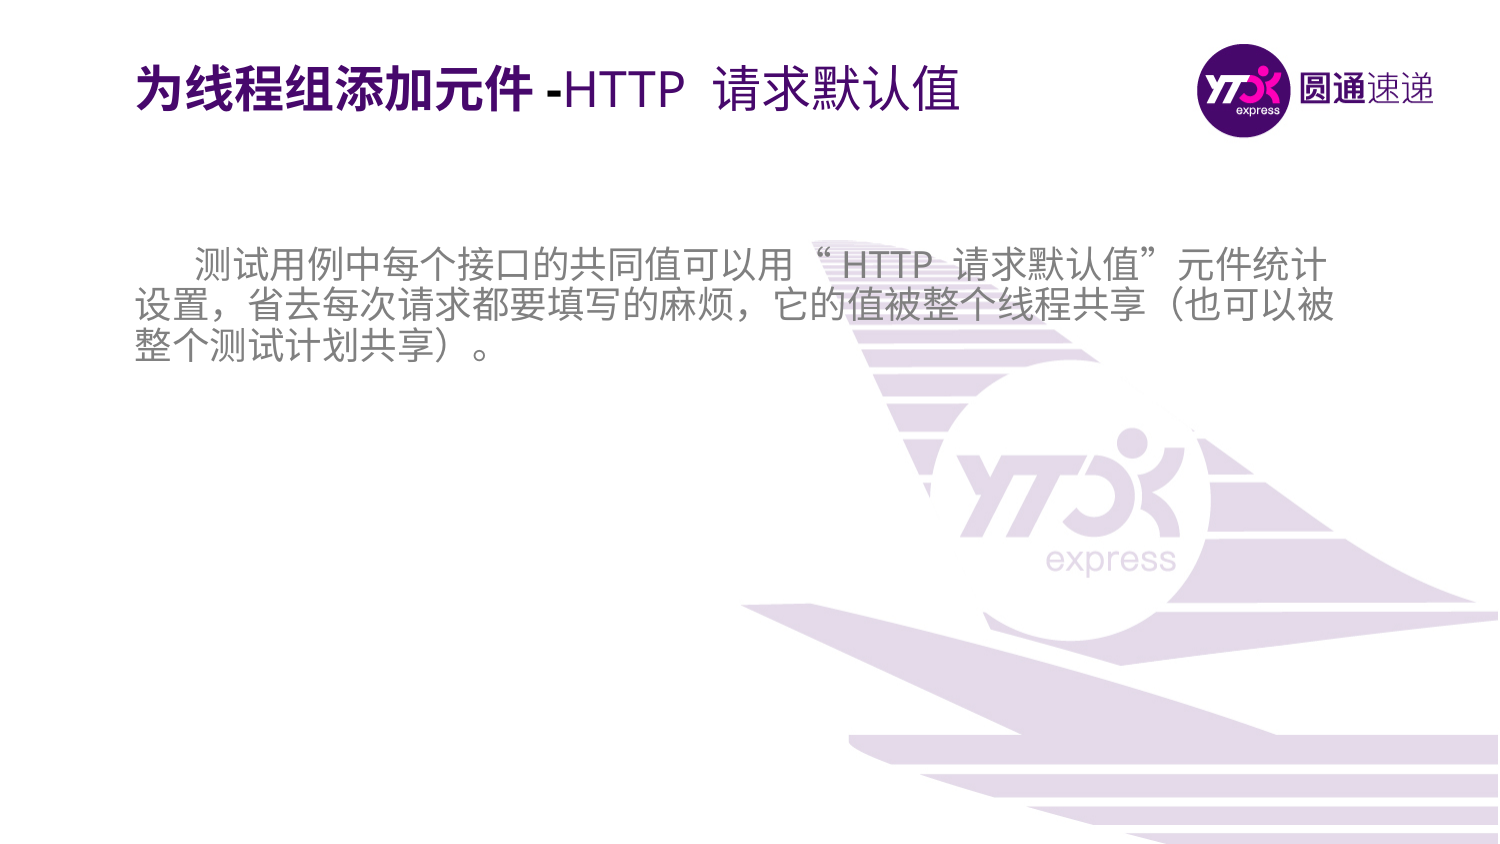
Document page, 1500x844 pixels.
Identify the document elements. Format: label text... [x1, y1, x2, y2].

picture [0, 0, 1500, 844]
list 为线程组添加元件-HTTP 请求默认值 [119, 57, 1074, 138]
list 测试用例中每个接口的共同值可以用“HTTP 请求默认值”元件统计设置，省去每次请求都要填写的麻烦，它的值被整个线程共享（也可以被整个测试计划共享）。 [120, 121, 1366, 778]
